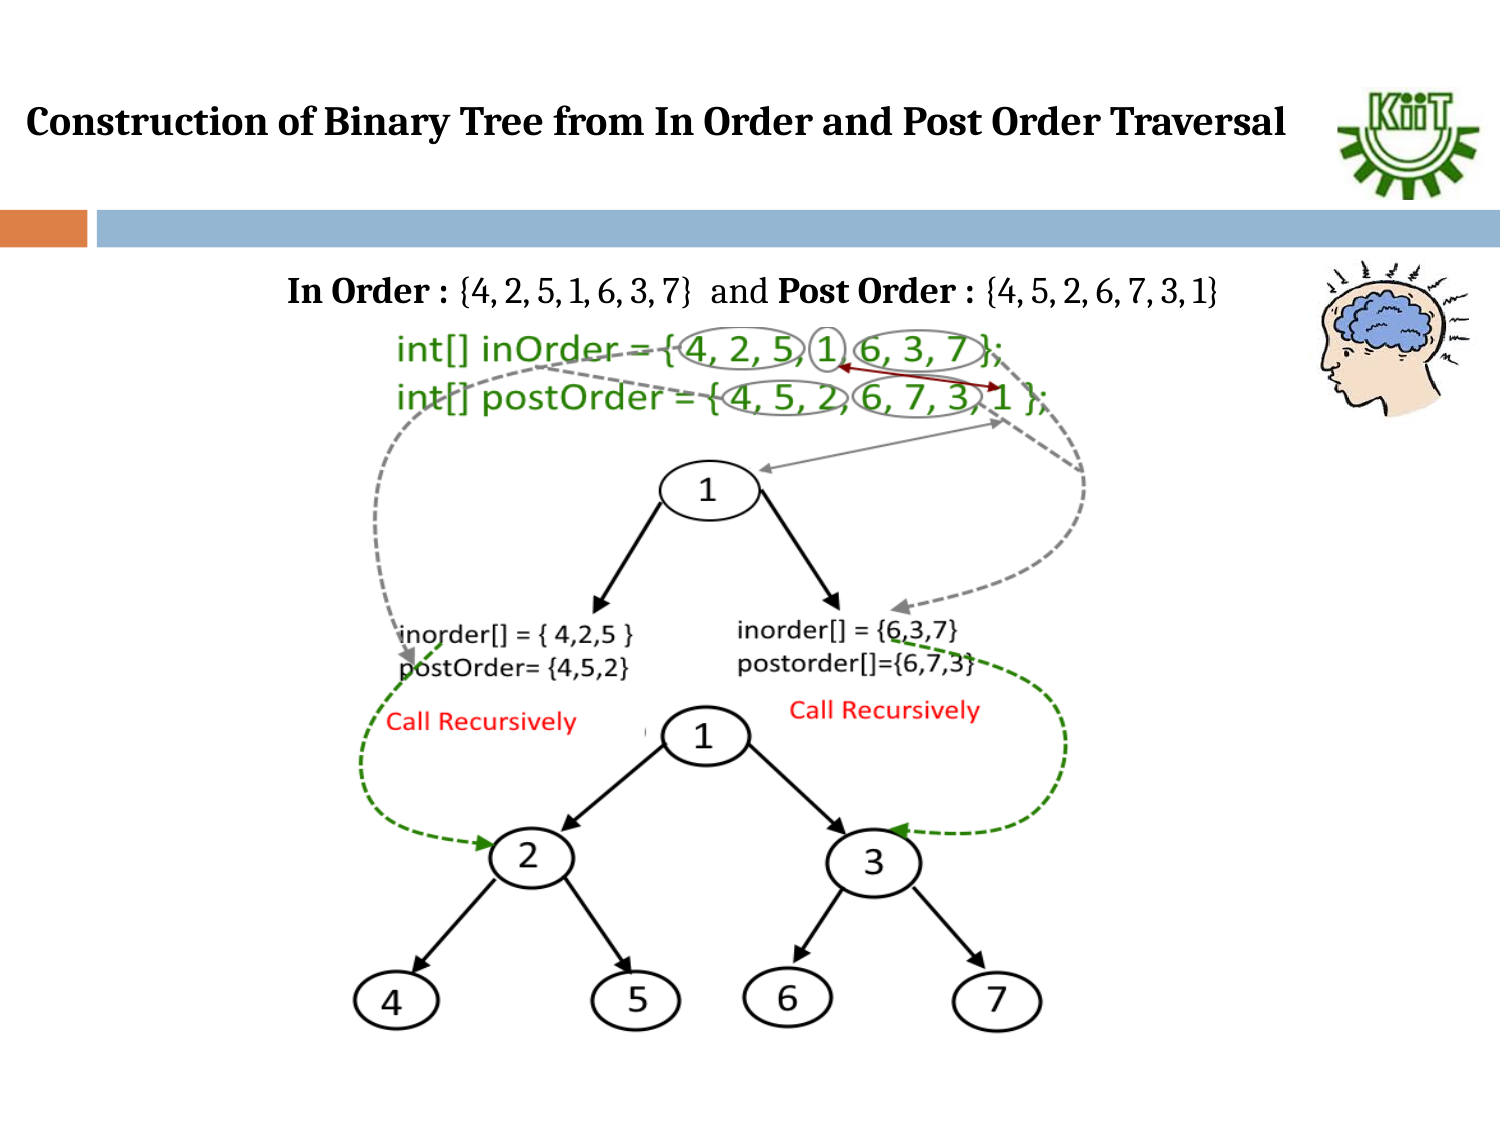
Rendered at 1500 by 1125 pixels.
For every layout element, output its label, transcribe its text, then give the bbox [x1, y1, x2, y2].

title Construction of Binary Tree from In Order and Post Order Traversal [10, 37, 1349, 201]
picture [1291, 250, 1492, 427]
text_box In Order : {4, 2, 5, 1, 6, 3, 7} and Post Order : {4, 5, 2, 6, 7, 3, 1} [20, 249, 1488, 315]
picture [349, 327, 1093, 1038]
picture [1337, 87, 1491, 201]
